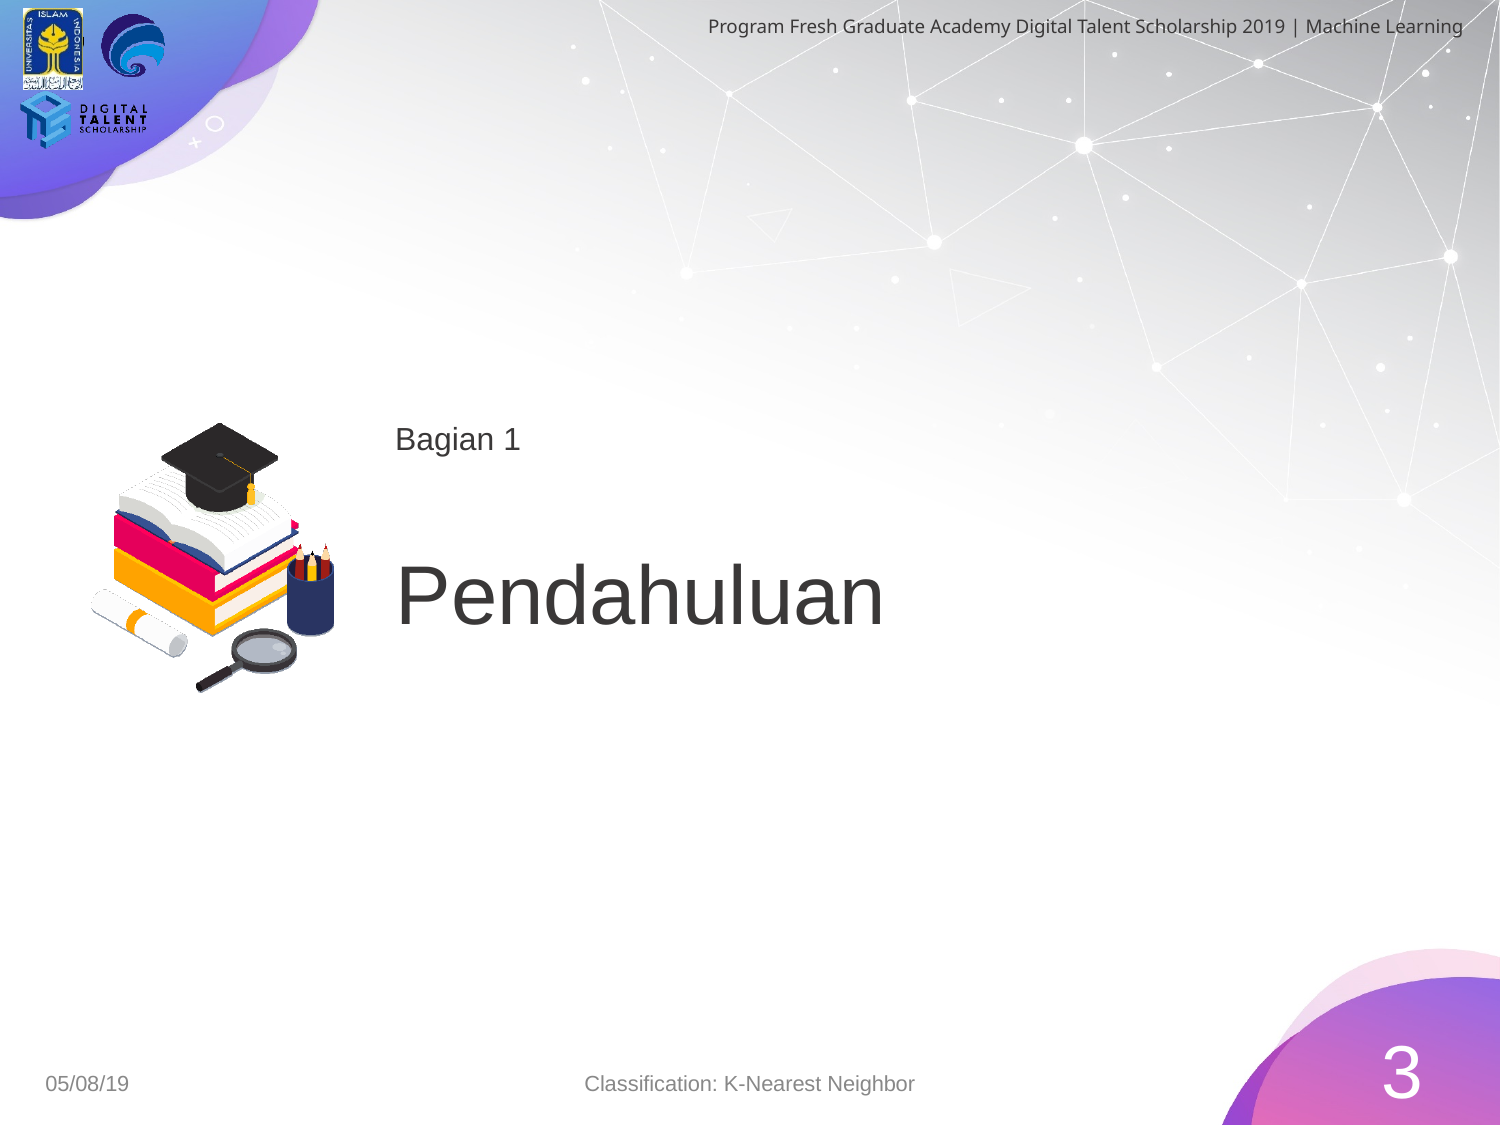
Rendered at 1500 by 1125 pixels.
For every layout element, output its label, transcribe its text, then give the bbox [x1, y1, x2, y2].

footer Classification: K-Nearest Neighbor [382, 1053, 1118, 1114]
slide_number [30, 1053, 272, 1114]
title Pendahuluan [380, 483, 1396, 700]
picture [0, 0, 1500, 1125]
list Bagian 1 [380, 415, 1396, 465]
slide_number ‹#› [1327, 1023, 1478, 1114]
